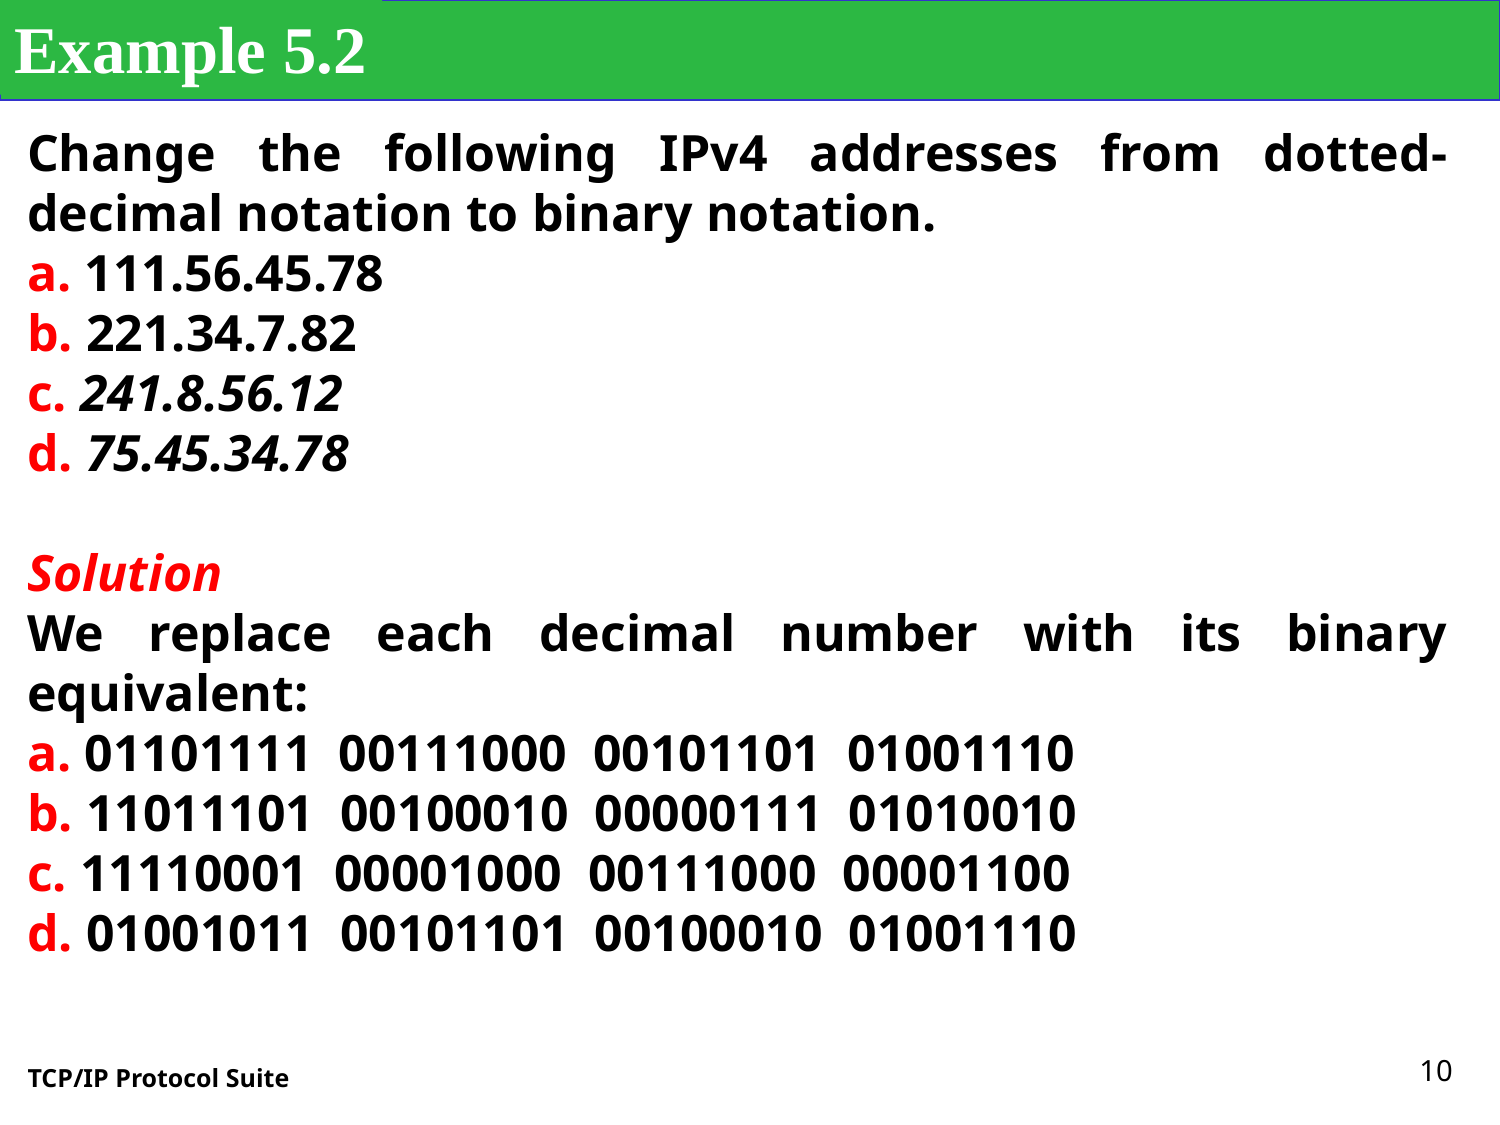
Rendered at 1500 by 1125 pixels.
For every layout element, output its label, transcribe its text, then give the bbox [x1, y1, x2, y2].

footer TCP/IP Protocol Suite [12, 1025, 488, 1100]
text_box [0, 0, 1500, 100]
text_box Change the following IPv4 addresses from dotted-decimal notation to binary notation. a. 111.56.45.78 b. 221.34.7.82 c. 241.8.56.12 d. 75.45.34.78 Solution We replace each decimal number with its binary equivalent: a. 01101111 00111000 00101101 01001110 b. 11011101 00100010 00000111 01010010 c. 11110001 00001000 00111000 00001100 d. 01001011 00101101 00100010 01001110 [12, 114, 1463, 969]
slide_number 10 [1155, 1024, 1468, 1100]
